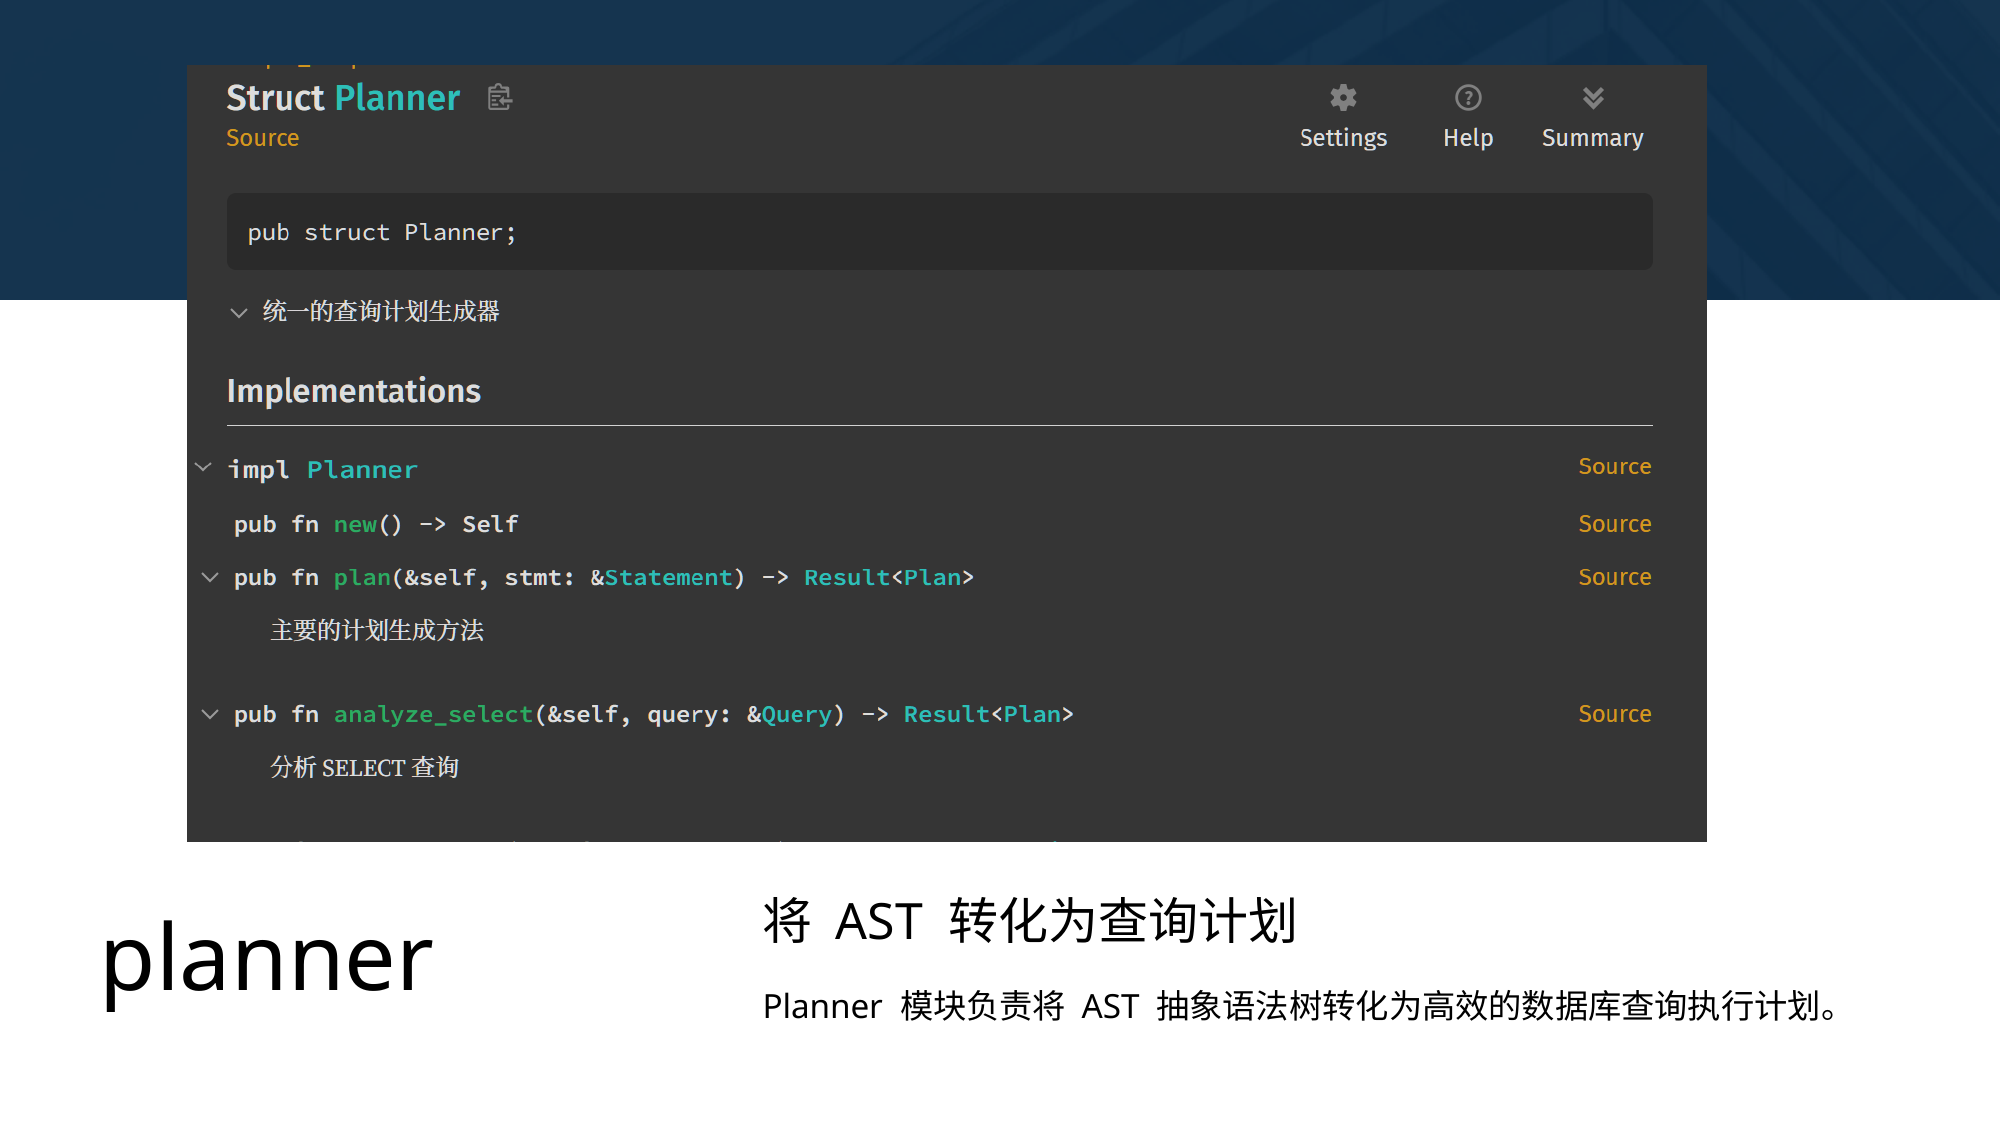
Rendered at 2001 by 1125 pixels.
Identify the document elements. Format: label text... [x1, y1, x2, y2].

title planner [99, 883, 686, 1009]
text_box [761, 882, 1913, 1026]
picture [0, 0, 2000, 842]
